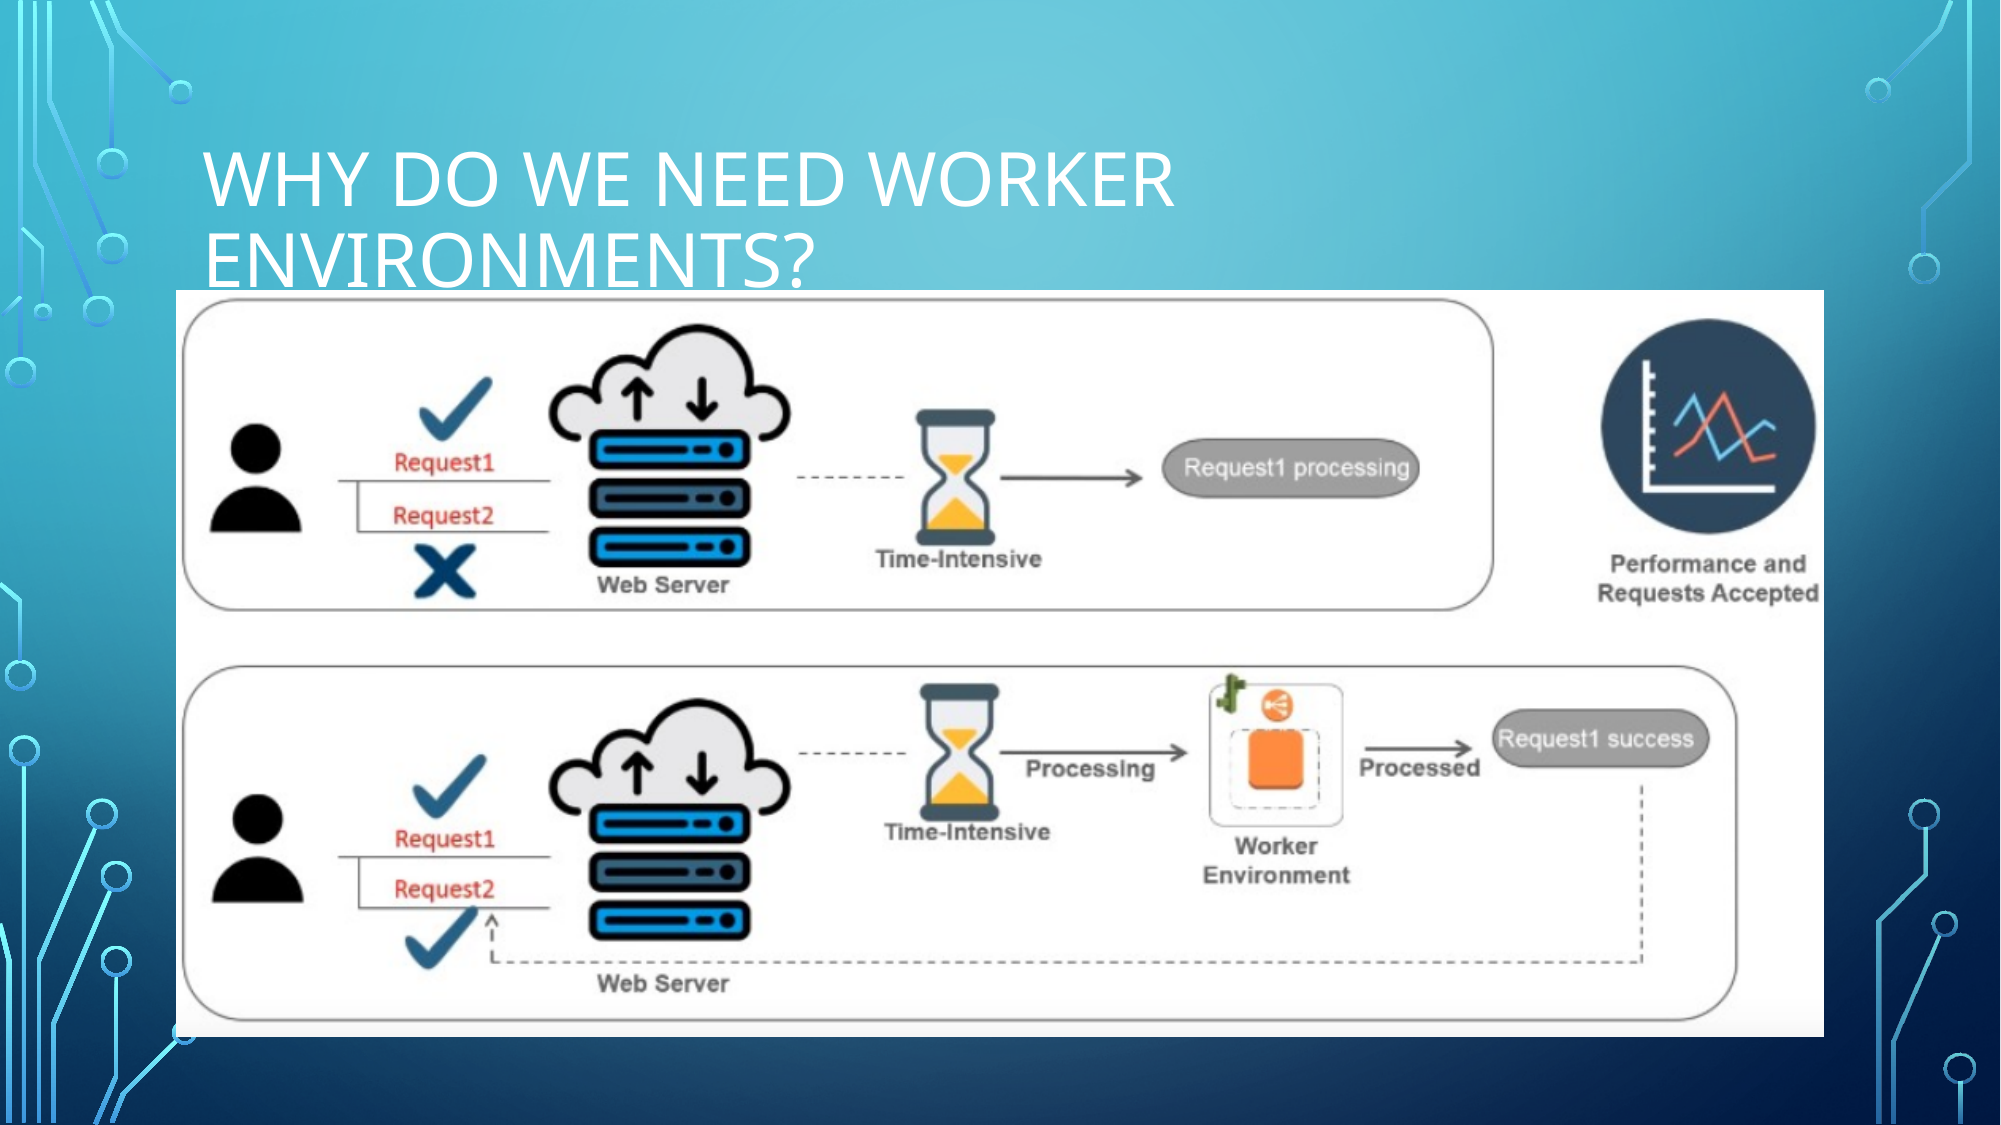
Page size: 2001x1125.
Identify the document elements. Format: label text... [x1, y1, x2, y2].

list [175, 290, 1824, 1037]
title Why Do We Need Worker Environments? [187, 101, 1813, 290]
